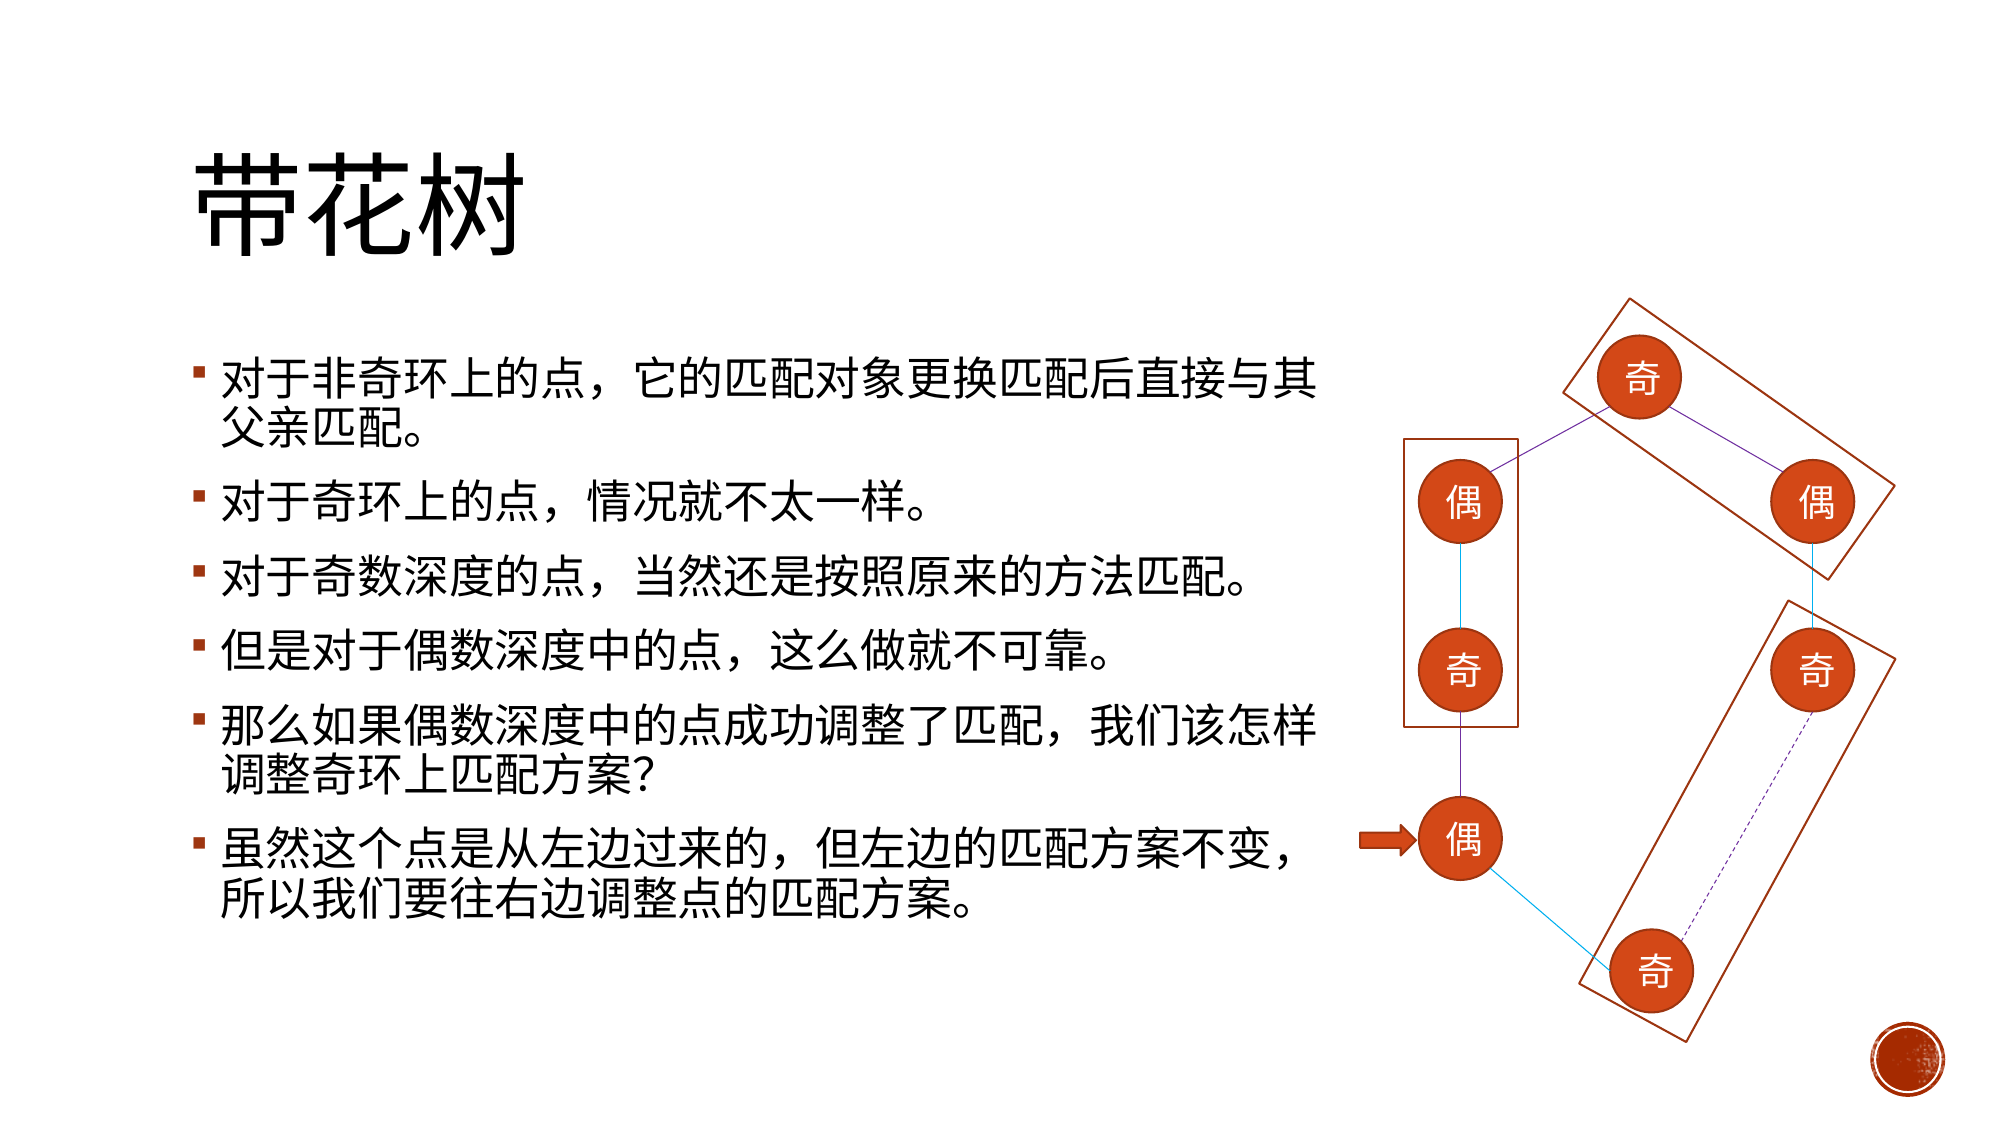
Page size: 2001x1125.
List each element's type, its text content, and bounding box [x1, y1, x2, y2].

text_box [1868, 1018, 1947, 1097]
text_box [1855, 635, 1897, 736]
text_box [1359, 823, 1417, 857]
text_box [1602, 297, 1684, 335]
text_box [1403, 438, 1419, 728]
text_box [1420, 336, 1854, 1012]
text_box [1855, 456, 1896, 544]
title 带花树 [175, 79, 1826, 344]
text_box [1630, 1013, 1704, 1043]
